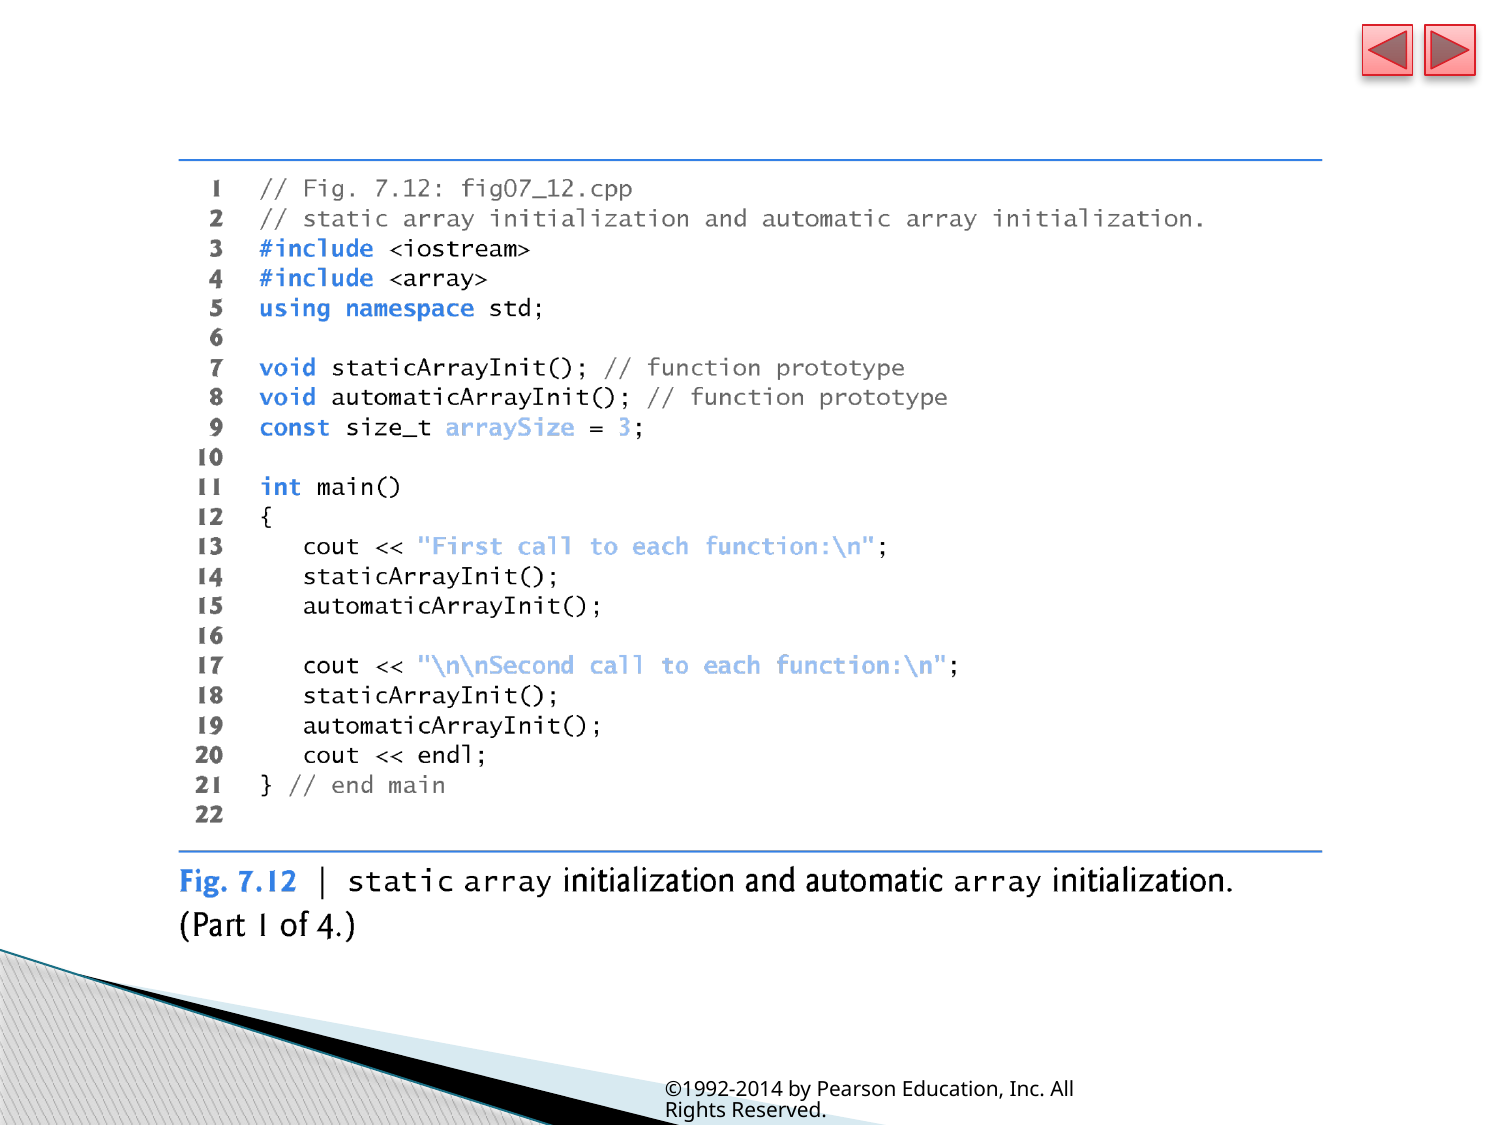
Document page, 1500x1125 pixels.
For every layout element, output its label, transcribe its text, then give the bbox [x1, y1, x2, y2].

picture [0, 106, 1500, 1018]
footer ©1992-2014 by Pearson Education, Inc. All Rights Reserved. [650, 1051, 1105, 1112]
